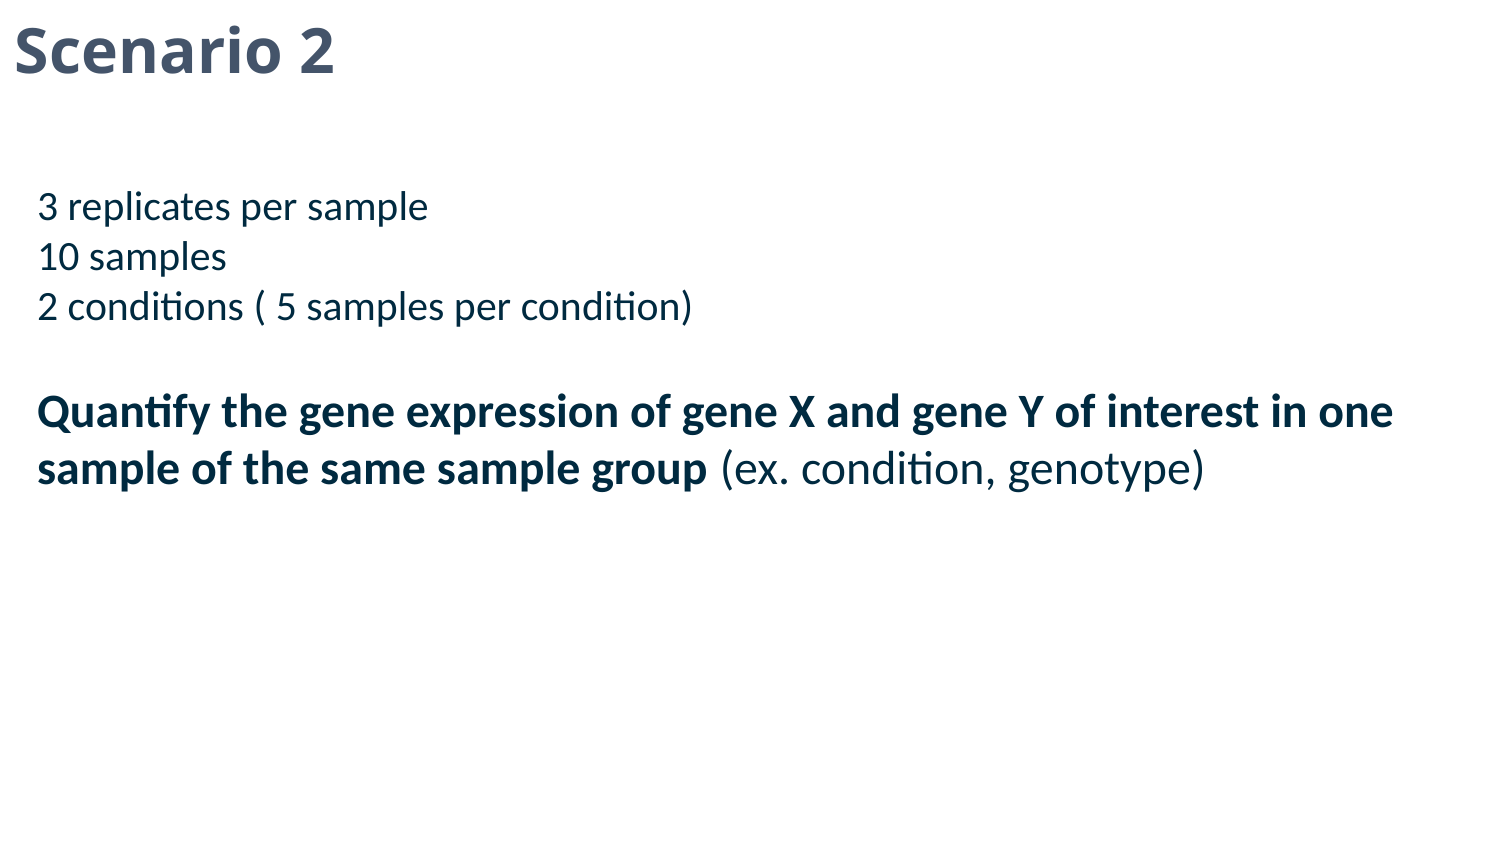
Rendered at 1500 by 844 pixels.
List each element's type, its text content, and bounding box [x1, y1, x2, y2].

text_box 3 replicates per sample 10 samples 2 conditions ( 5 samples per condition) Quantify the gene expression of gene X and gene Y of interest in one sample of the same sample group (ex. condition, genotype) [25, 173, 1500, 500]
text_box Scenario 2 [14, 19, 1486, 141]
